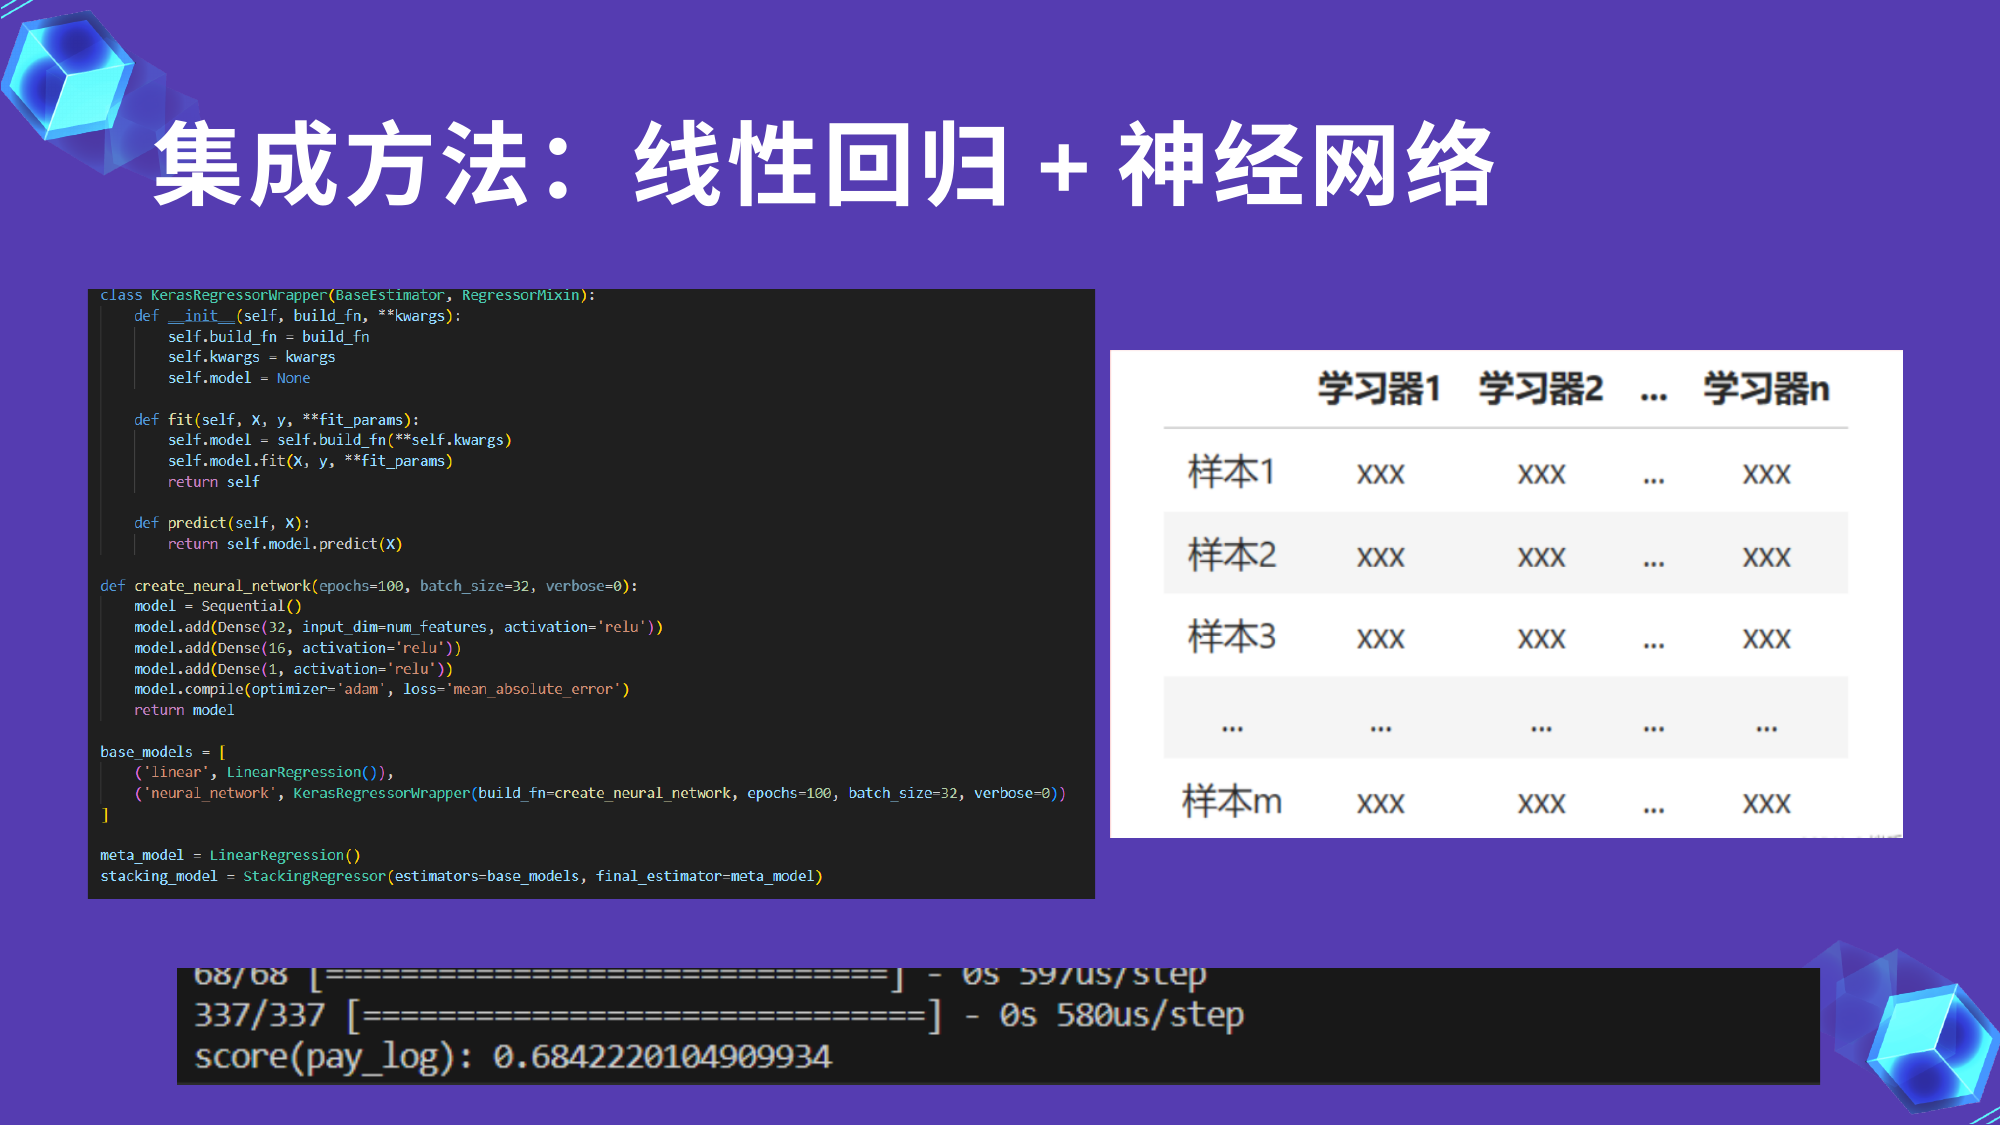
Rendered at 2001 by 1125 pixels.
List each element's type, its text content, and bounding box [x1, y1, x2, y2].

title 集成方法：线性回归+神经网络 [362, 59, 1863, 278]
picture [0, 0, 1096, 899]
picture [137, 350, 2000, 1125]
